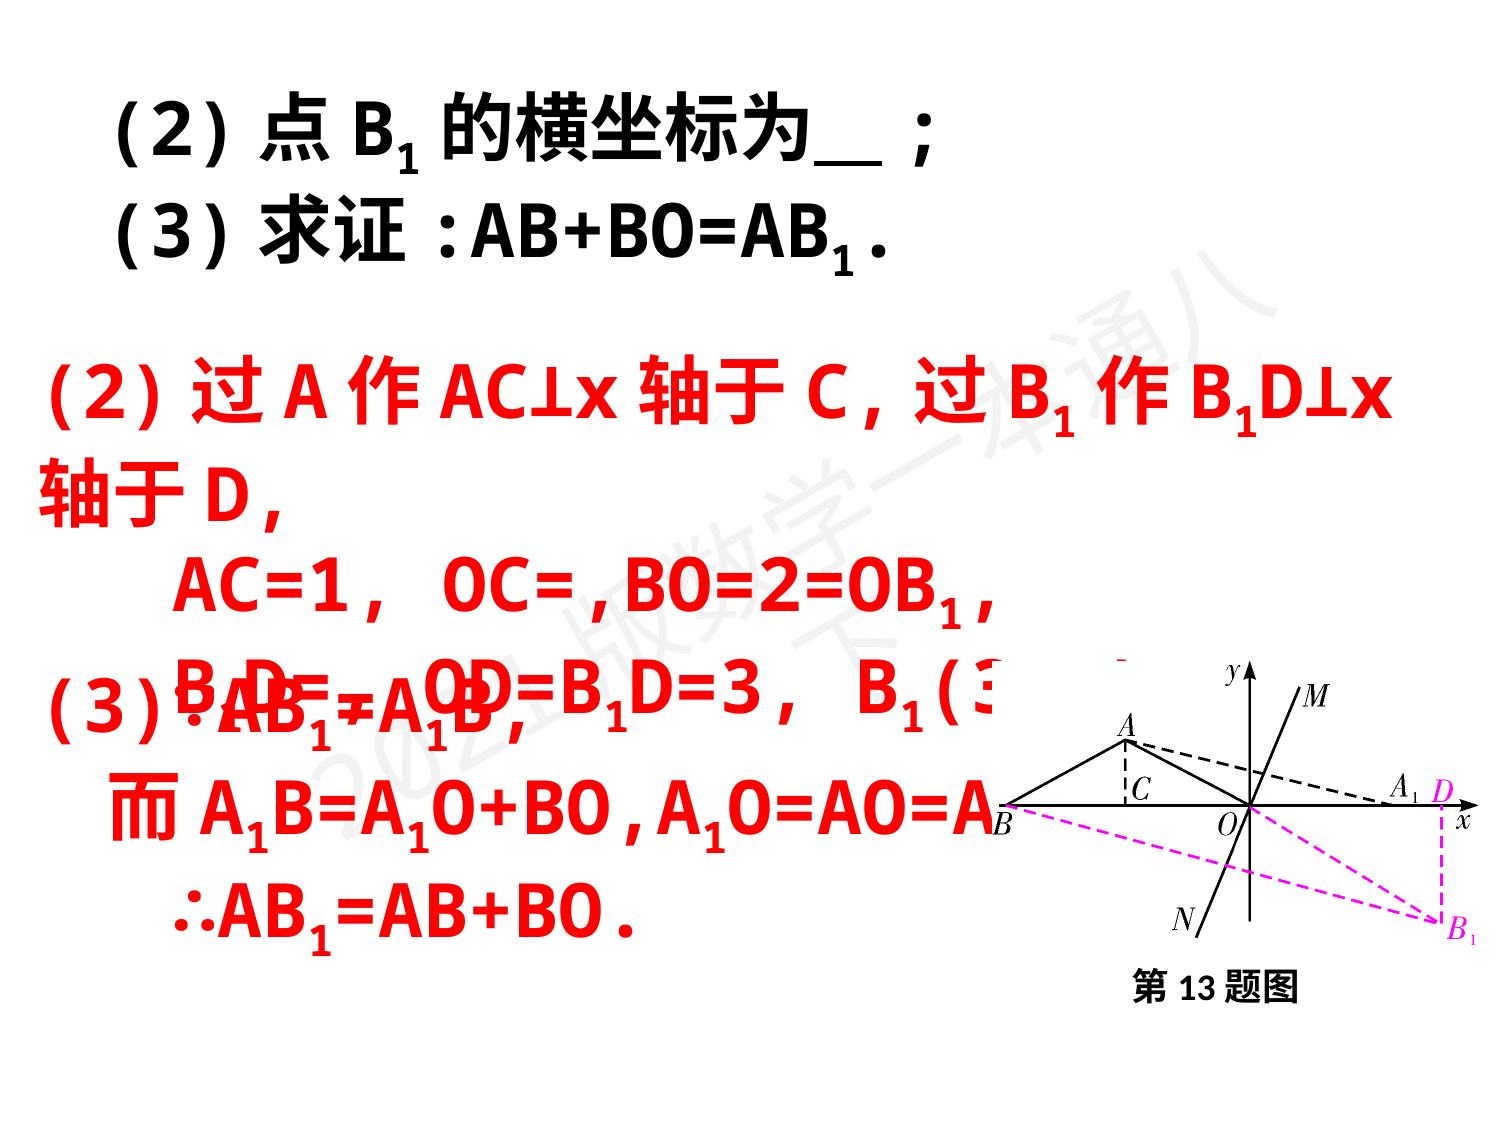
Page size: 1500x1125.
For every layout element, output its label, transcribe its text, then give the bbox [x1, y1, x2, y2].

text_box (3)∵AB1=A1B, 而A1B=A1O+BO,A1O=AO=AB, ∴AB1=AB+BO. [22, 650, 1331, 973]
text_box (2)点B1的横坐标为 ; (3)求证:AB+BO=AB1. [89, 73, 1341, 293]
text_box 第13题图 [1085, 955, 1363, 1016]
picture [992, 661, 1478, 945]
